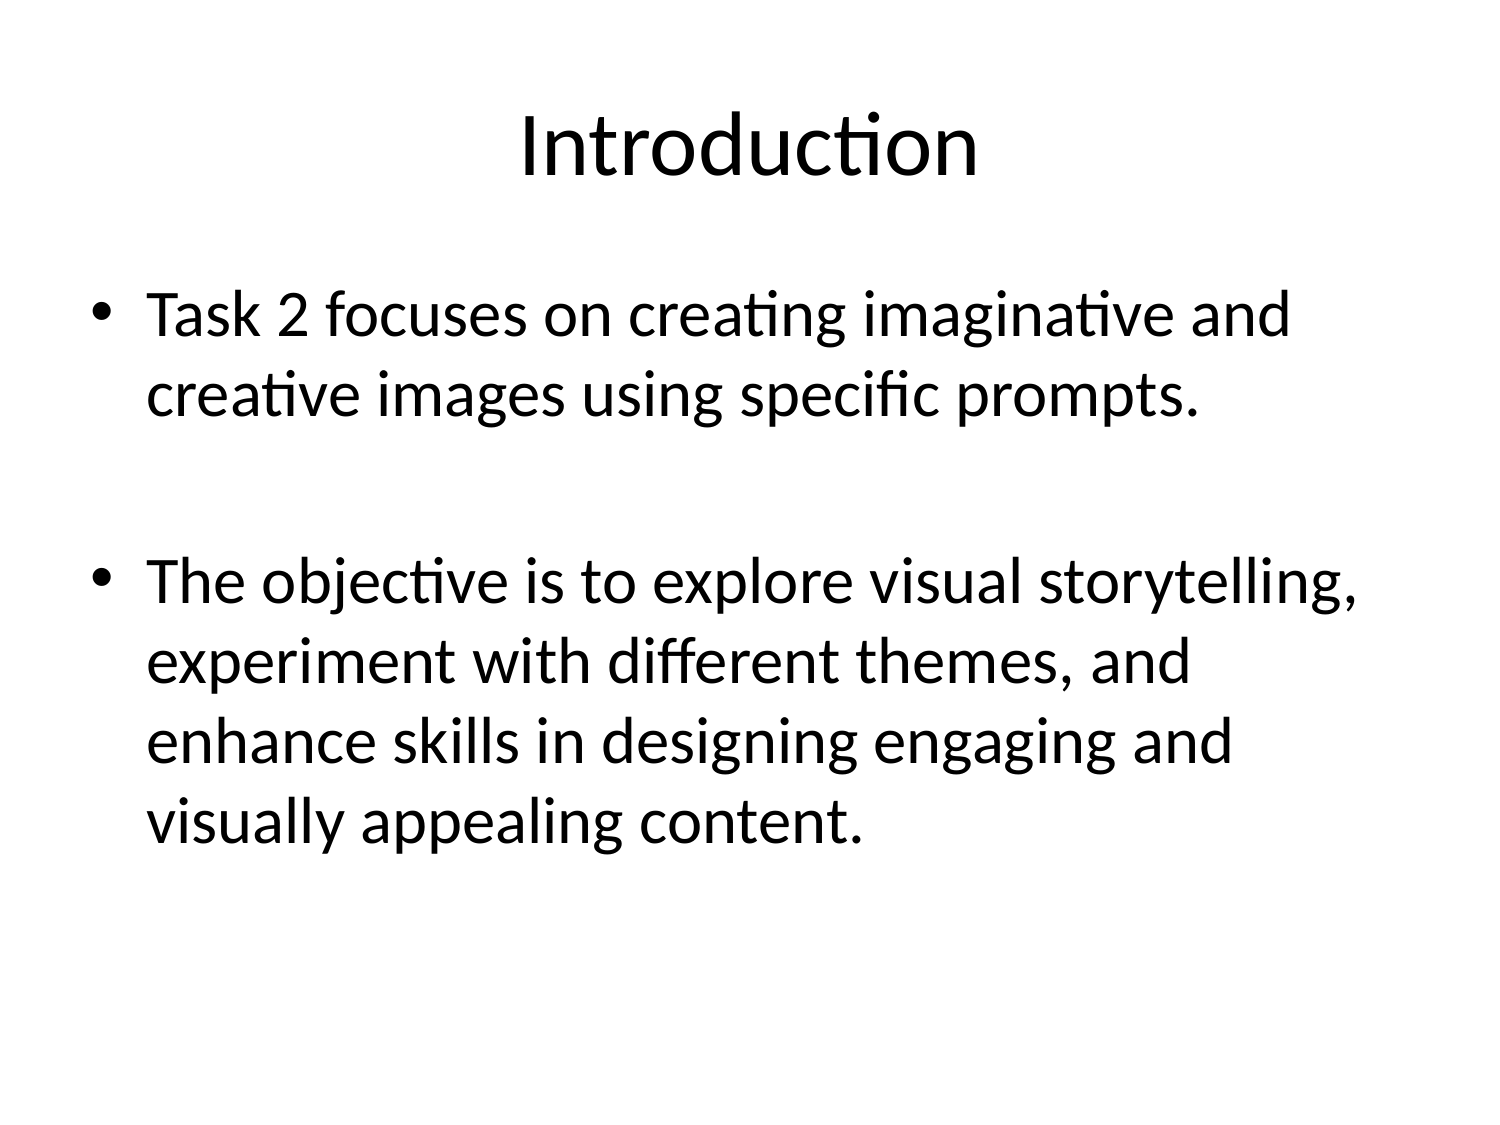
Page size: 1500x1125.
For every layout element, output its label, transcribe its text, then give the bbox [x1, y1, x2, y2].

list Task 2 focuses on creating imaginative and creative images using specific prompts. The objective is to explore visual storytelling, experiment with different themes, and enhance skills in designing engaging and visually appealing content. [75, 262, 1425, 1005]
title Introduction [75, 45, 1425, 233]
